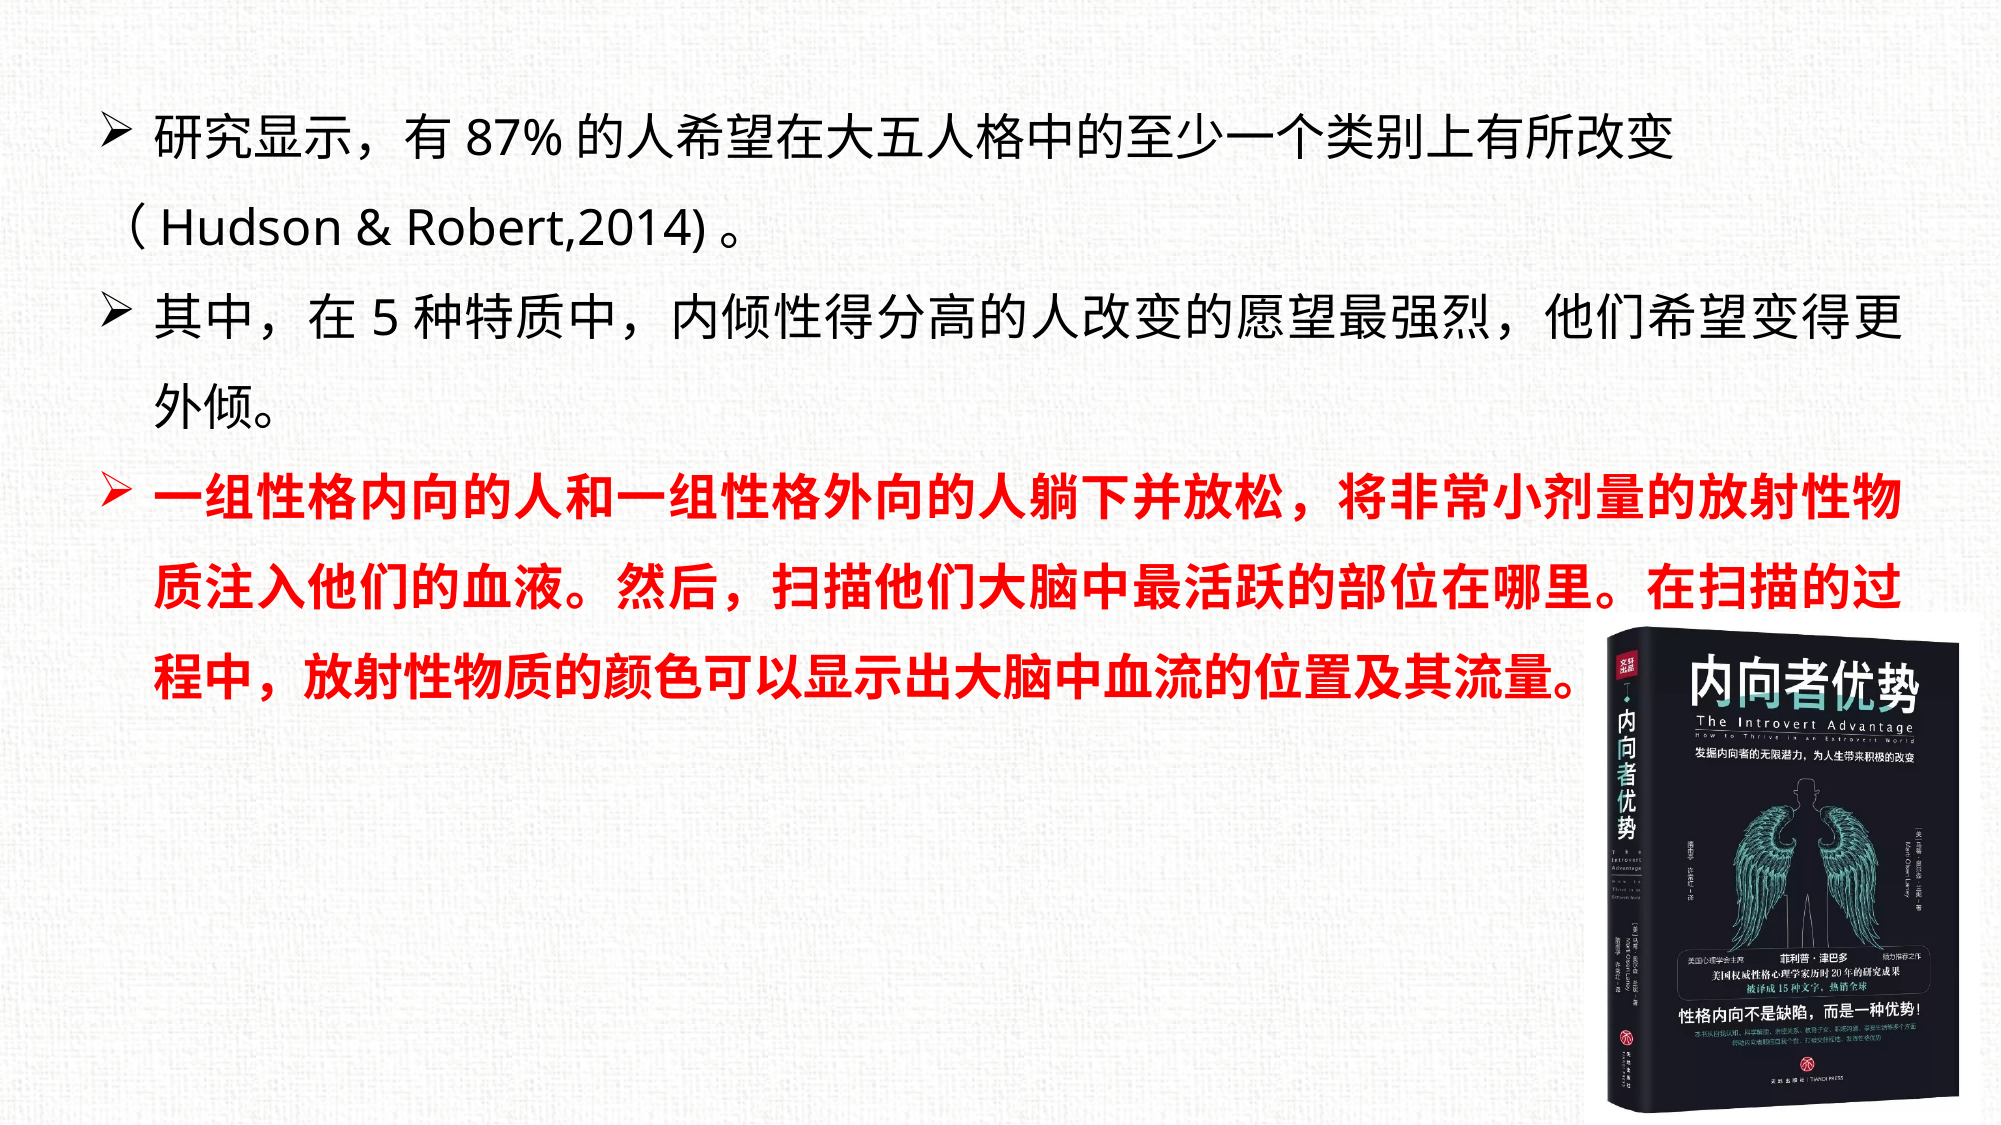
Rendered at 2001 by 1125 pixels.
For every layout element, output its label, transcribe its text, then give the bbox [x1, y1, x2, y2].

text_box 研究显示，有87%的人希望在大五人格中的至少一个类别上有所改变 （Hudson & Robert,2014)。 其中，在5种特质中，内倾性得分高的人改变的愿望最强烈，他们希望变得更外倾。 一组性格内向的人和一组性格外向的人躺下并放松，将非常小剂量的放射性物质注入他们的血液。然后，扫描他们大脑中最活跃的部位在哪里。在扫描的过程中，放射性物质的颜色可以显示出大脑中血流的位置及其流量。 [82, 67, 1918, 803]
picture [1584, 612, 1980, 1125]
